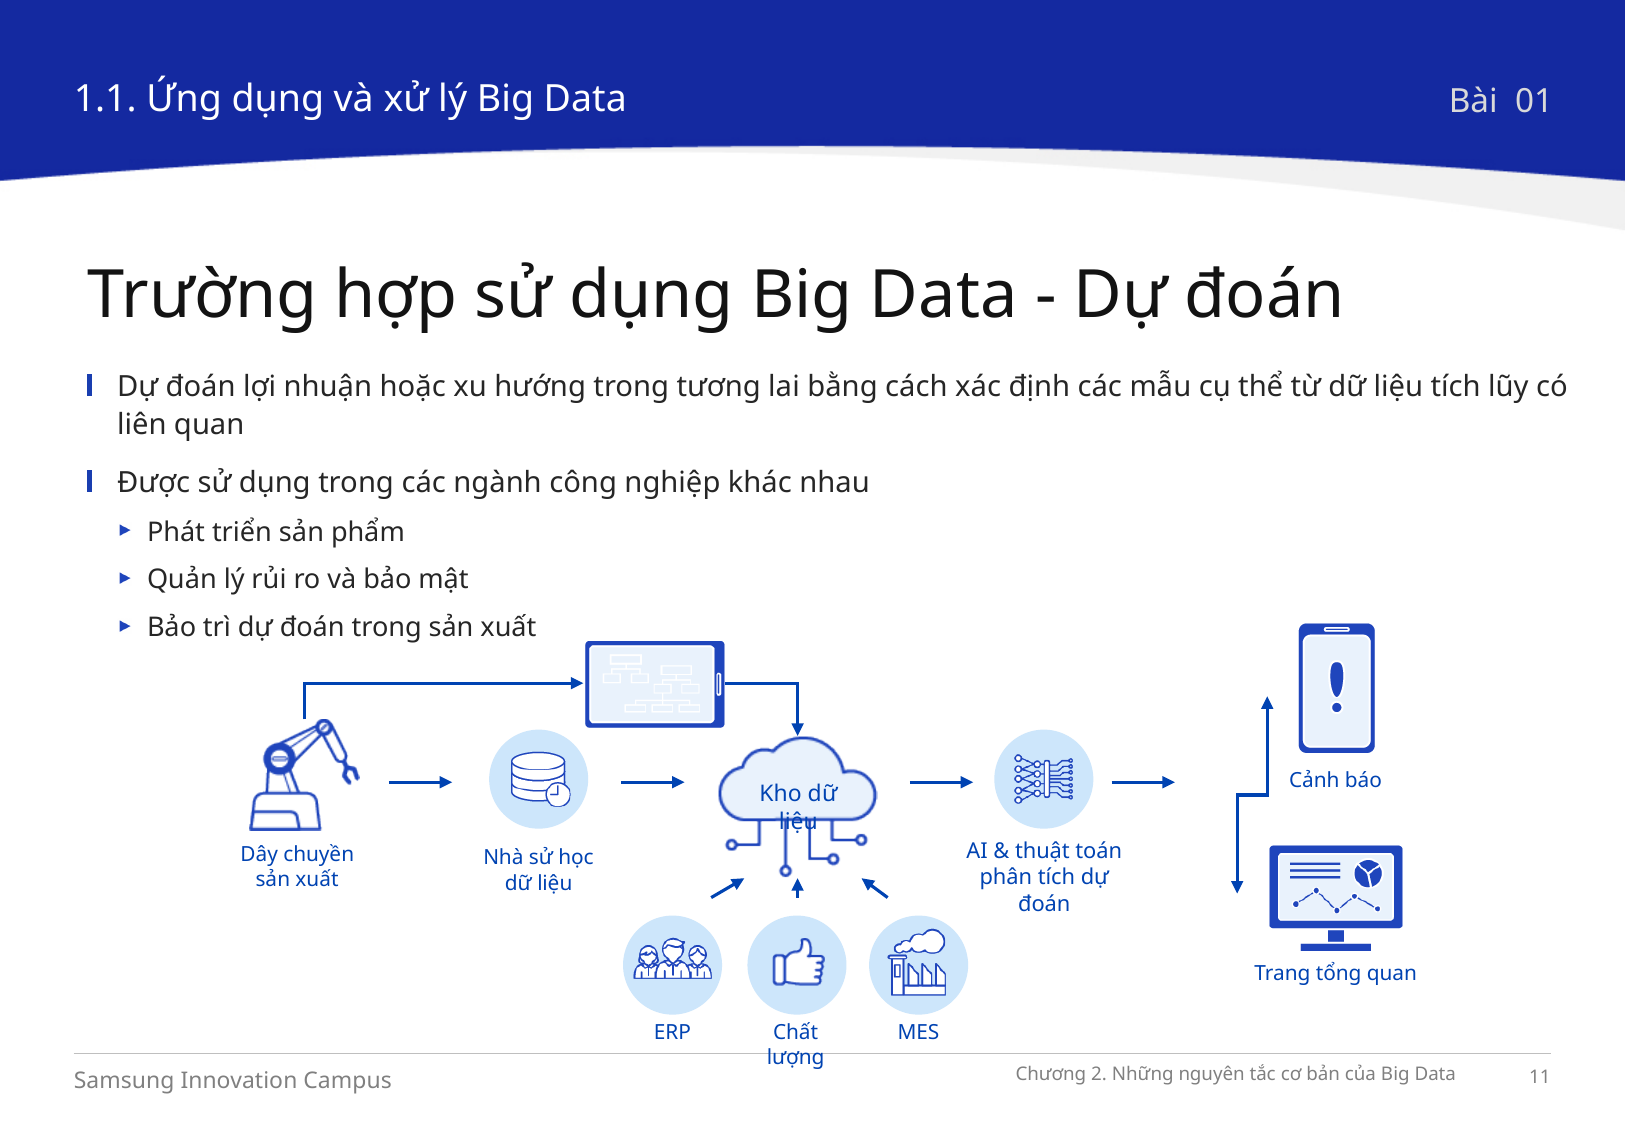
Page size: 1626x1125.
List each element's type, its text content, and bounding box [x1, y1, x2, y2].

list Trường hợp sử dụng Big Data - Dự đoán [87, 249, 1531, 331]
list Bài 01 [1423, 79, 1554, 120]
list Dự đoán lợi nhuận hoặc xu hướng trong tương lai bằng cách xác định các mẫu cụ thể từ dữ liệu tích lũy có liên quan Được sử dụng trong các ngành công nghiệp khác nhau Phát triển sản phẩm Quản lý rủi ro và bảo mật Bảo trì dự đoán trong sản xuất [87, 365, 1600, 516]
picture [0, 0, 1625, 1125]
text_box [213, 621, 1435, 1052]
list 1.1. Ứng dụng và xử lý Big Data [73, 73, 1308, 119]
